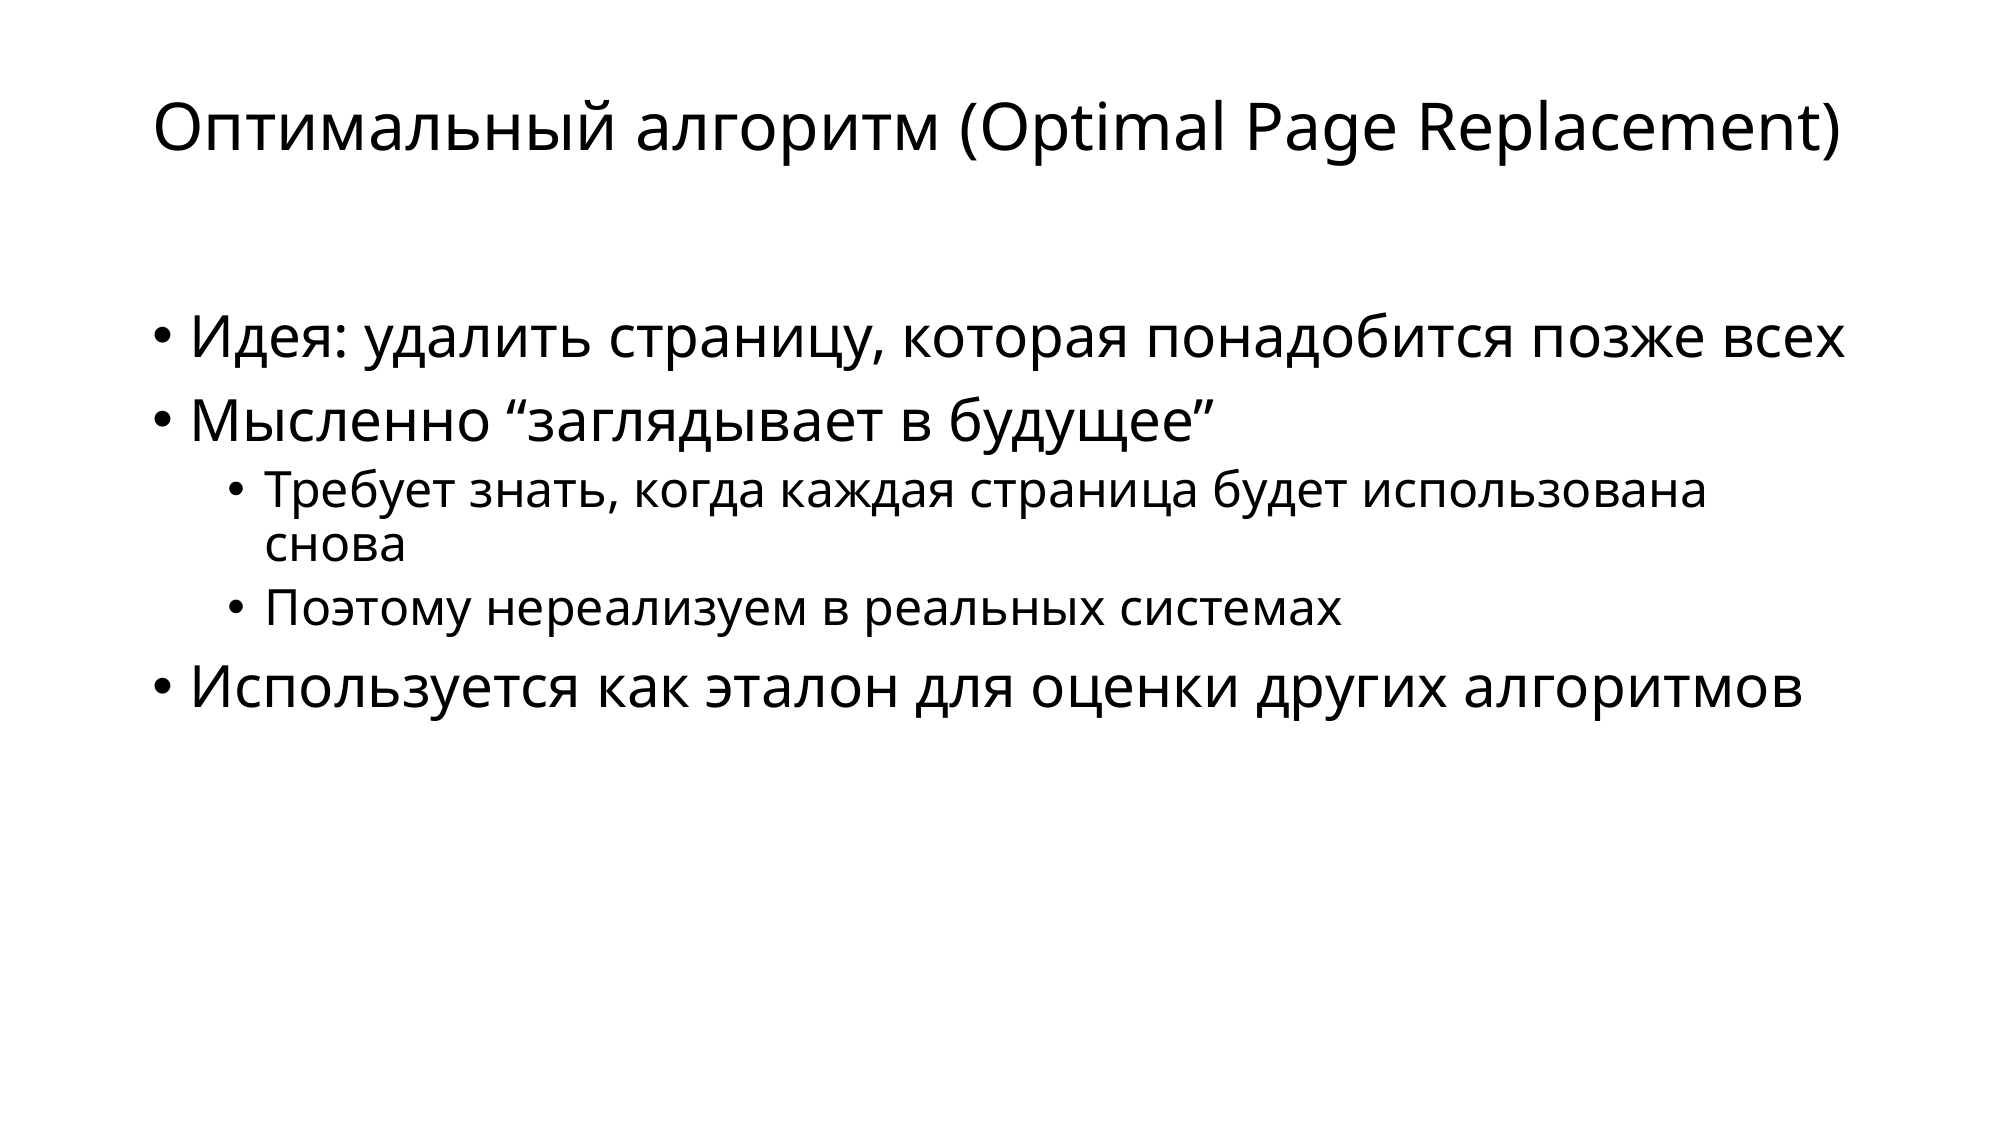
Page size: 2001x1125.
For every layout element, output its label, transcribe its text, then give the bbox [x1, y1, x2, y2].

list Идея: удалить страницу, которая понадобится позже всех Мысленно “заглядывает в будущее” Требует знать, когда каждая страница будет использована снова Поэтому нереализуем в реальных системах Используется как эталон для оценки других алгоритмов [137, 299, 1863, 1014]
title Оптимальный алгоритм (Optimal Page Replacement) [137, 59, 1863, 278]
